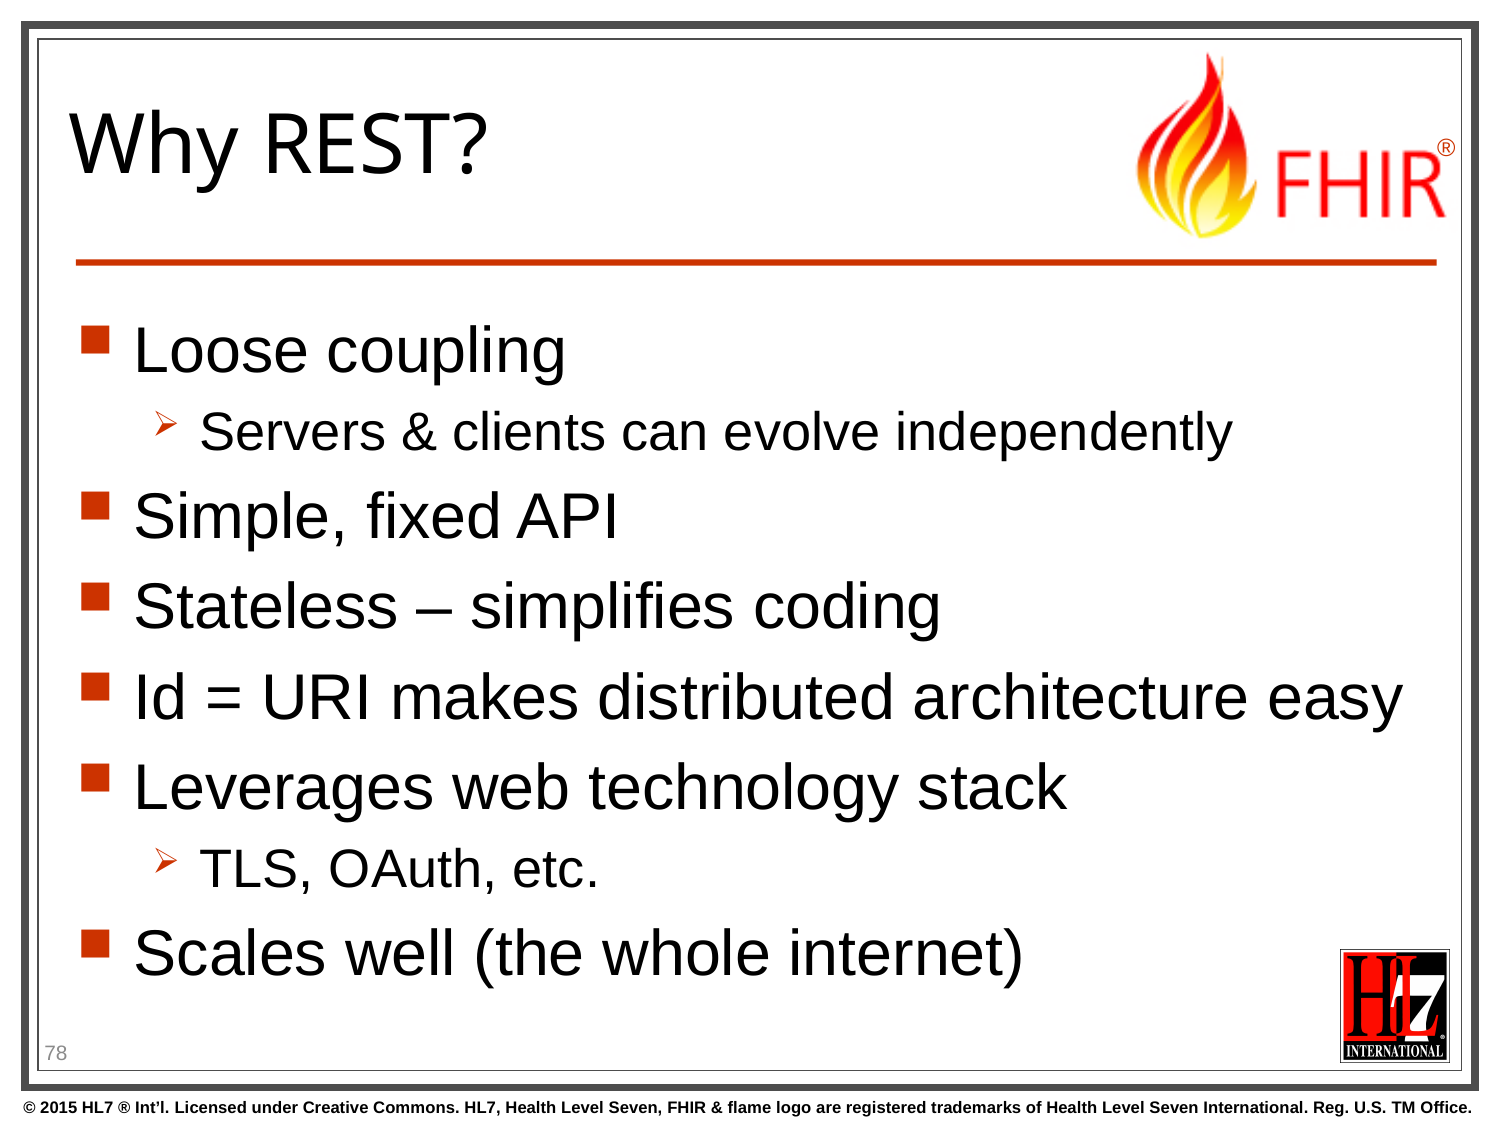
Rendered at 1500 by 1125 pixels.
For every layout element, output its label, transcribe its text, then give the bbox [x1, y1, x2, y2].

picture [1340, 949, 1450, 1063]
picture [1124, 42, 1458, 249]
title Why REST? [53, 54, 1128, 244]
slide_number 78 [29, 1034, 148, 1071]
list Loose coupling Servers & clients can evolve independently Simple, fixed API Stateless – simplifies coding Id = URI makes distributed architecture easy Leverages web technology stack TLS, OAuth, etc. Scales well (the whole internet) [62, 299, 1438, 1059]
